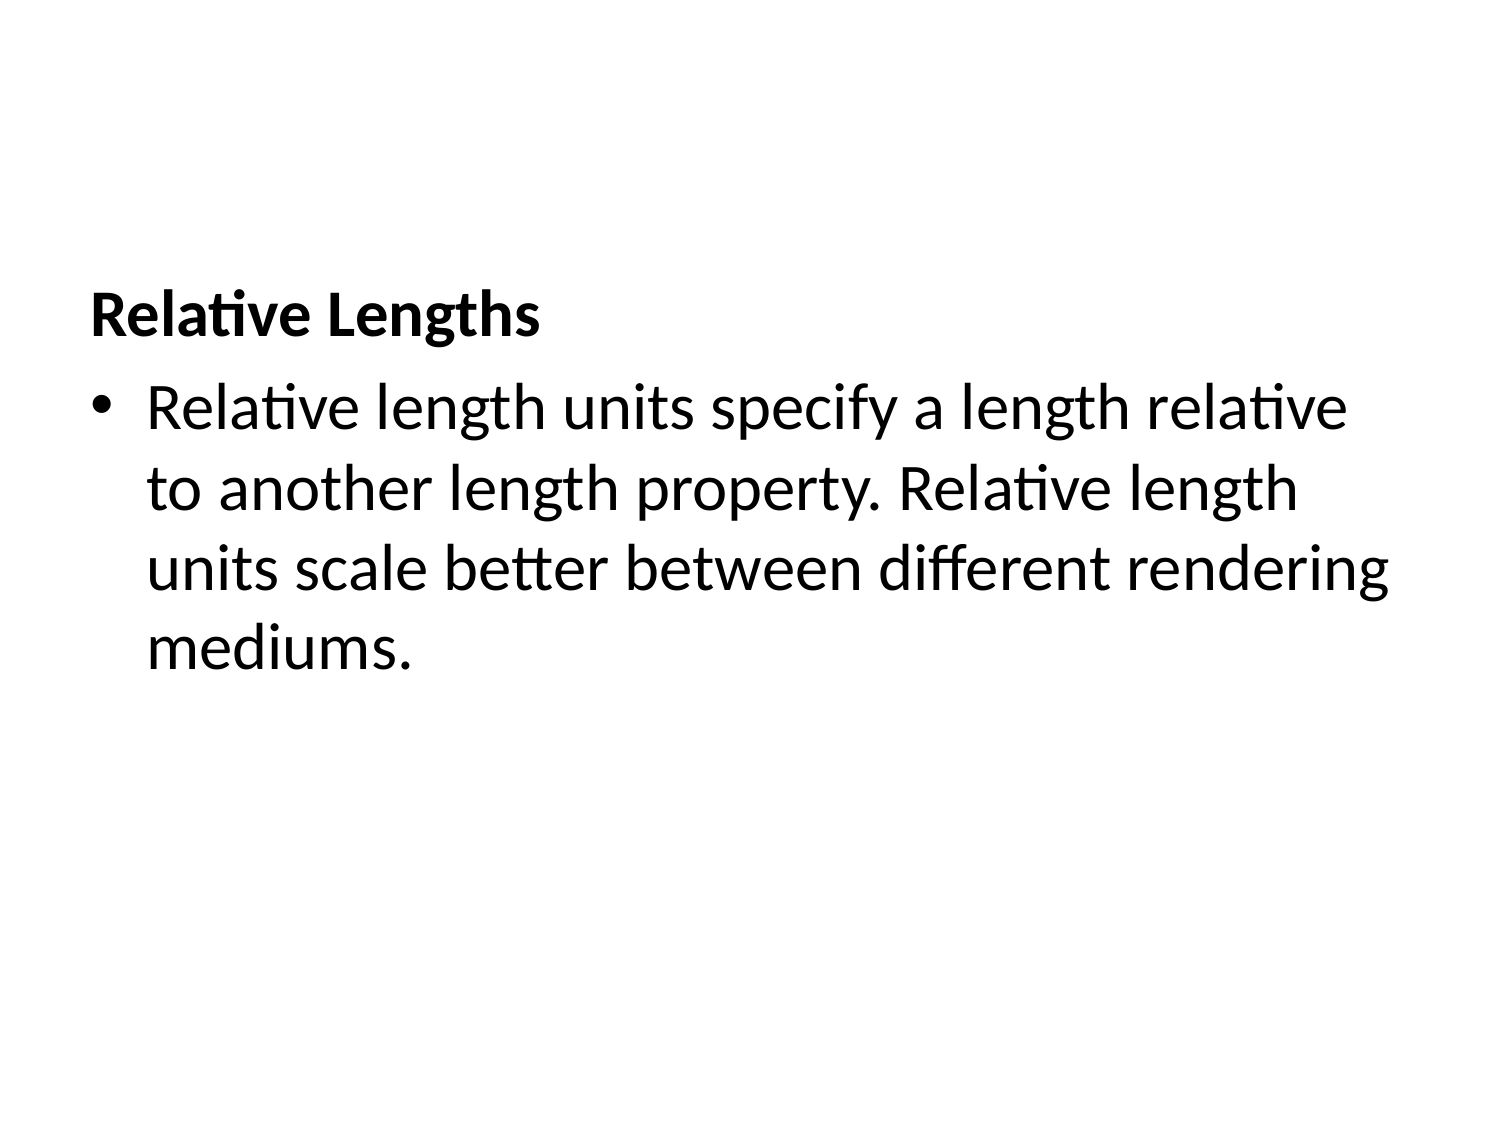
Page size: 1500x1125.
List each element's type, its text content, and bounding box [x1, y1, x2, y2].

list Relative Lengths Relative length units specify a length relative to another length property. Relative length units scale better between different rendering mediums. [75, 262, 1425, 1005]
